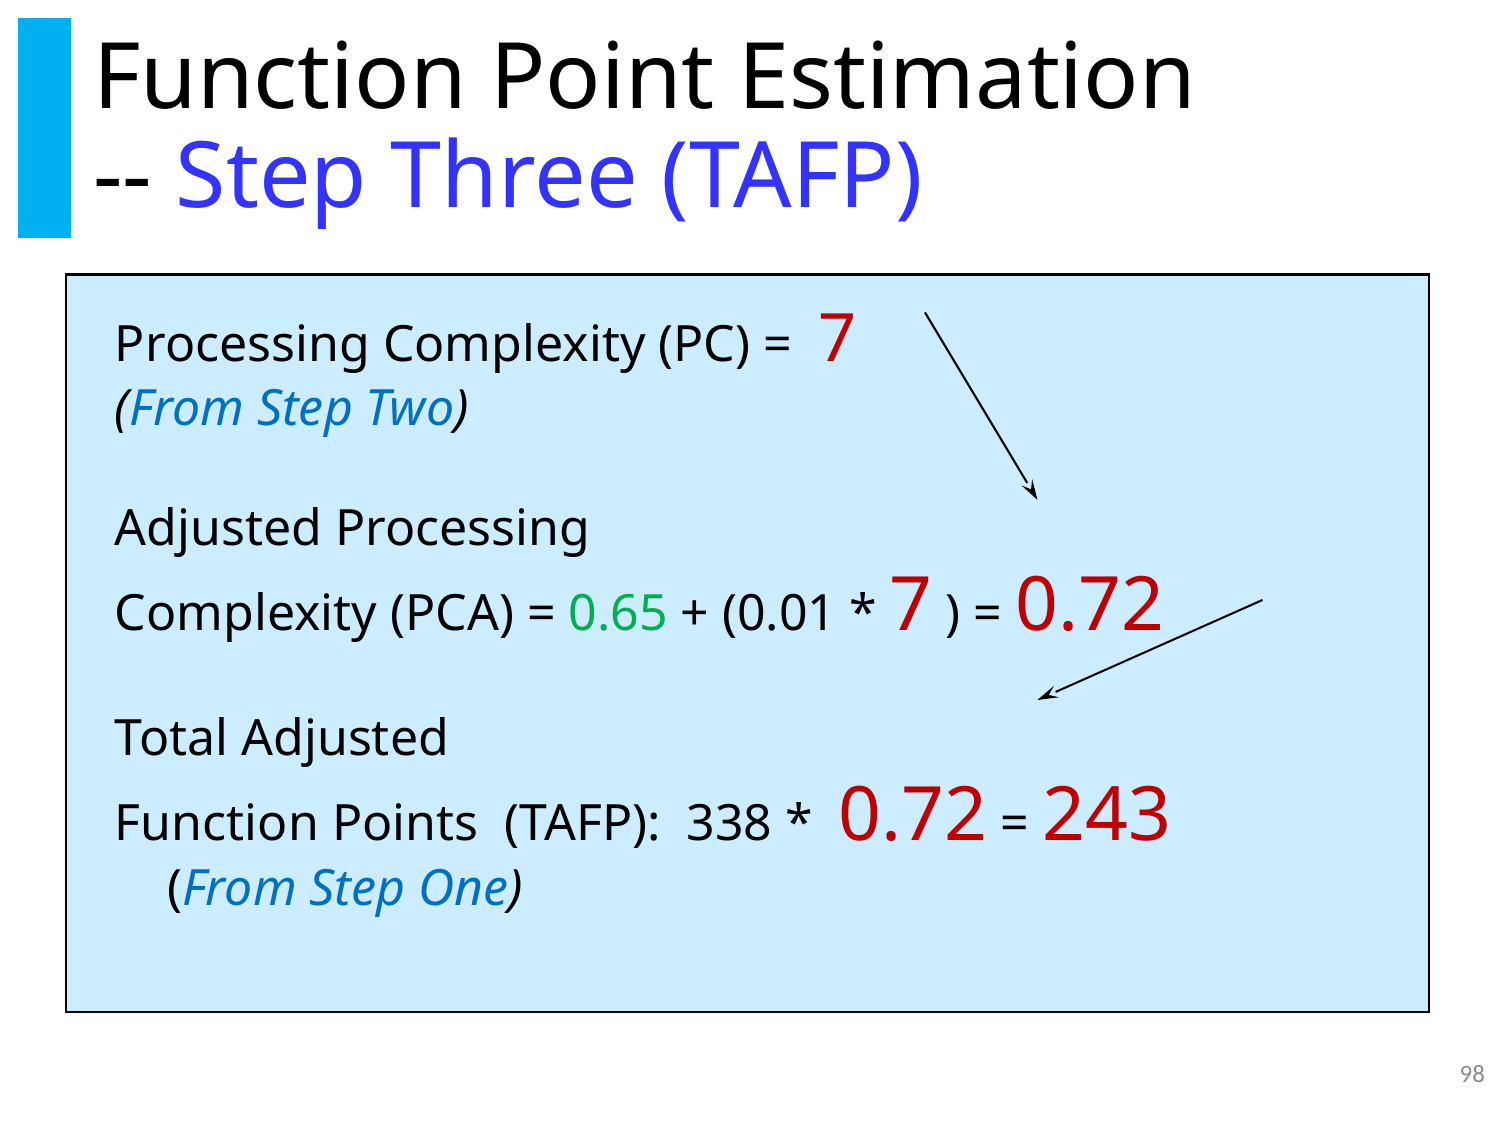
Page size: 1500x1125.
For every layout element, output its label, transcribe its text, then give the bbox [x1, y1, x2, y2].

text_box Processing Complexity (PC) = 7 (From Step Two) Adjusted Processing Complexity (PCA) = 0.65 + (0.01 * 7 ) = 0.72 Total Adjusted Function Points (TAFP): 338 * 0.72 = 243 (From Step One) [99, 287, 1406, 983]
title Function Point Estimation -- Step Three (TAFP) [78, 19, 1443, 237]
text_box [66, 274, 1429, 1013]
text_box [1021, 479, 1038, 500]
slide_number 98 [1162, 1042, 1500, 1103]
text_box [1037, 685, 1059, 700]
